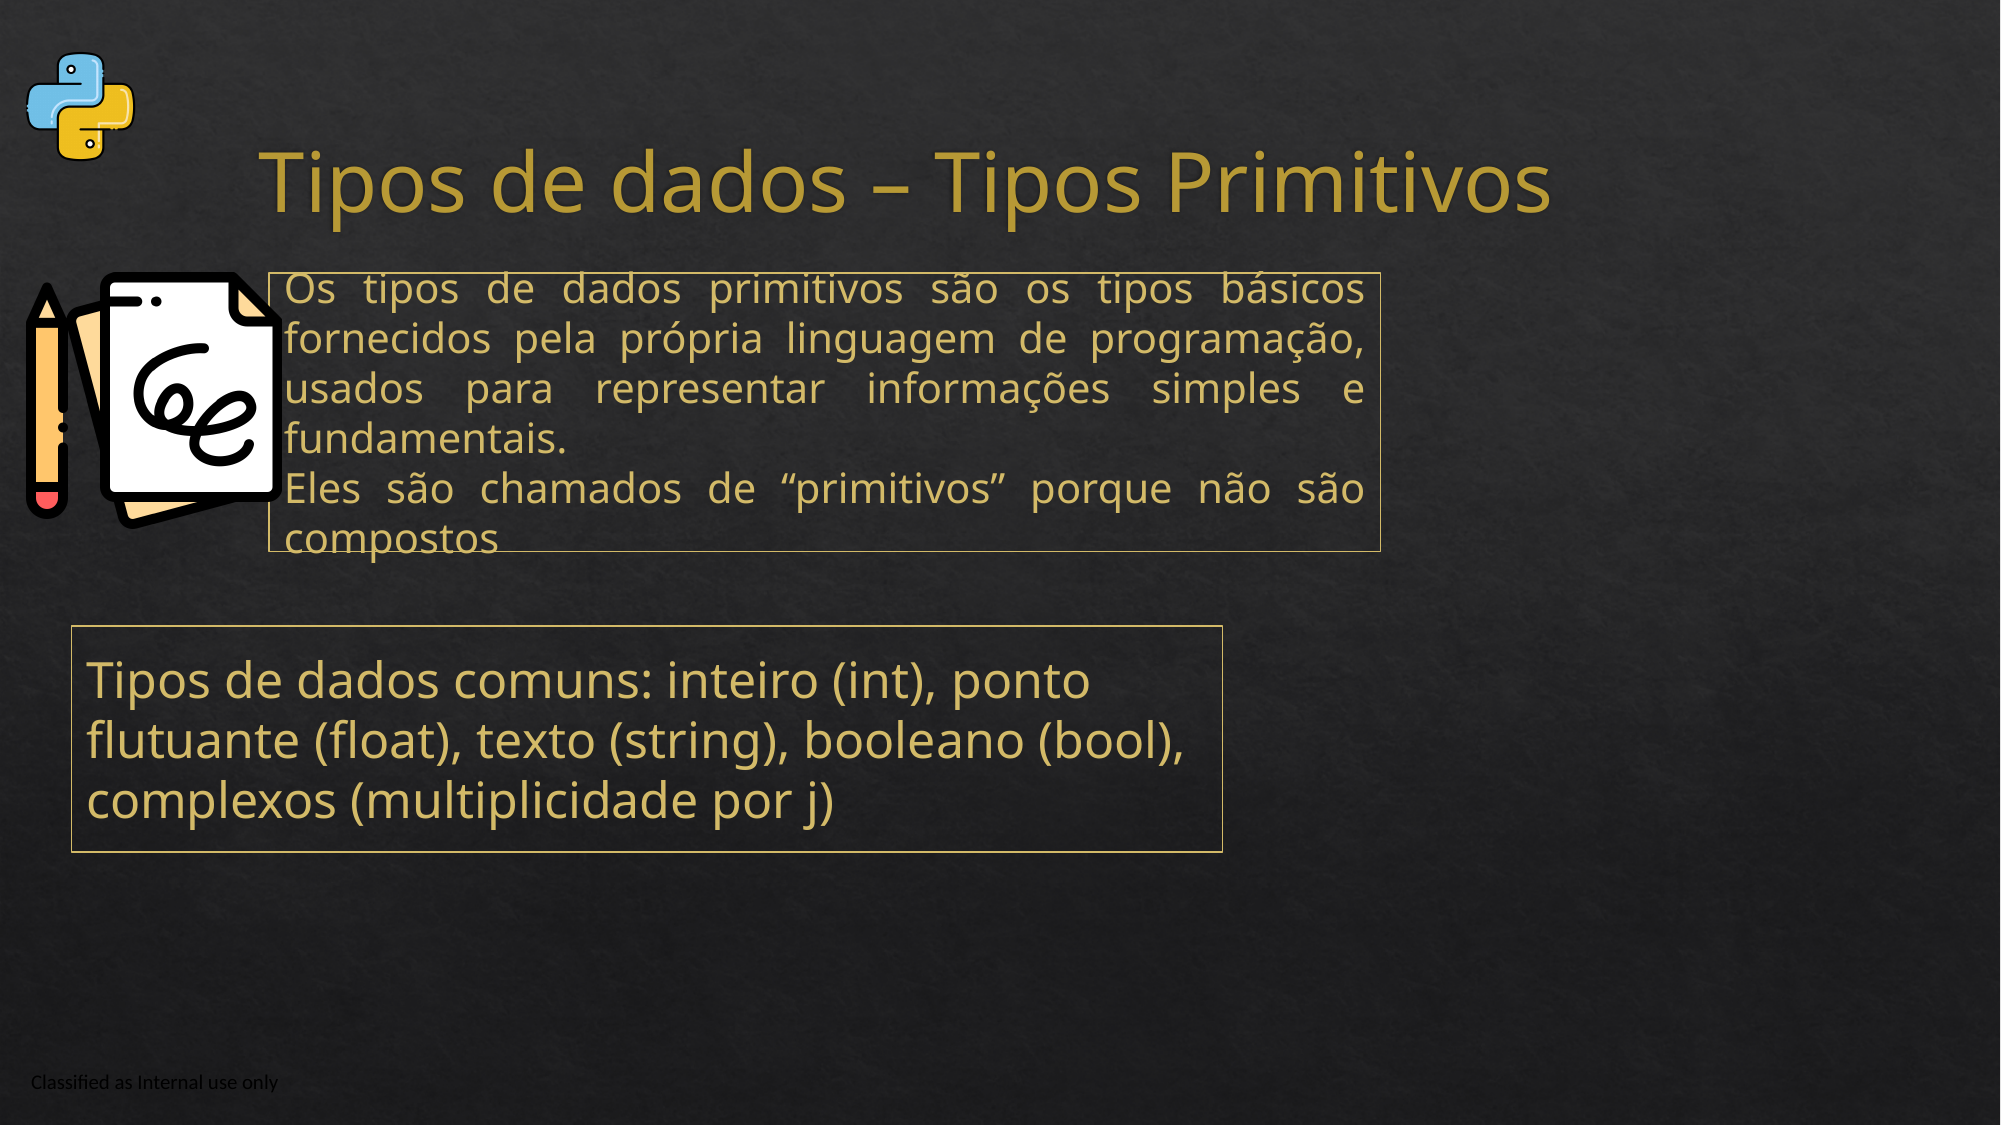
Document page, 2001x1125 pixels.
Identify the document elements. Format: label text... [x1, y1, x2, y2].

picture [24, 50, 136, 162]
text_box Tipos de dados comuns: inteiro (int), ponto flutuante (float), texto (string), booleano (bool), complexos (multiplicidade por j) [71, 625, 1223, 852]
text_box Os tipos de dados primitivos são os tipos básicos fornecidos pela própria linguagem de programação, usados para representar informações simples e fundamentais. Eles são chamados de “primitivos” porque não são compostos [269, 272, 1381, 552]
picture [24, 272, 282, 530]
title Tipos de dados – Tipos Primitivos [149, 99, 1664, 260]
